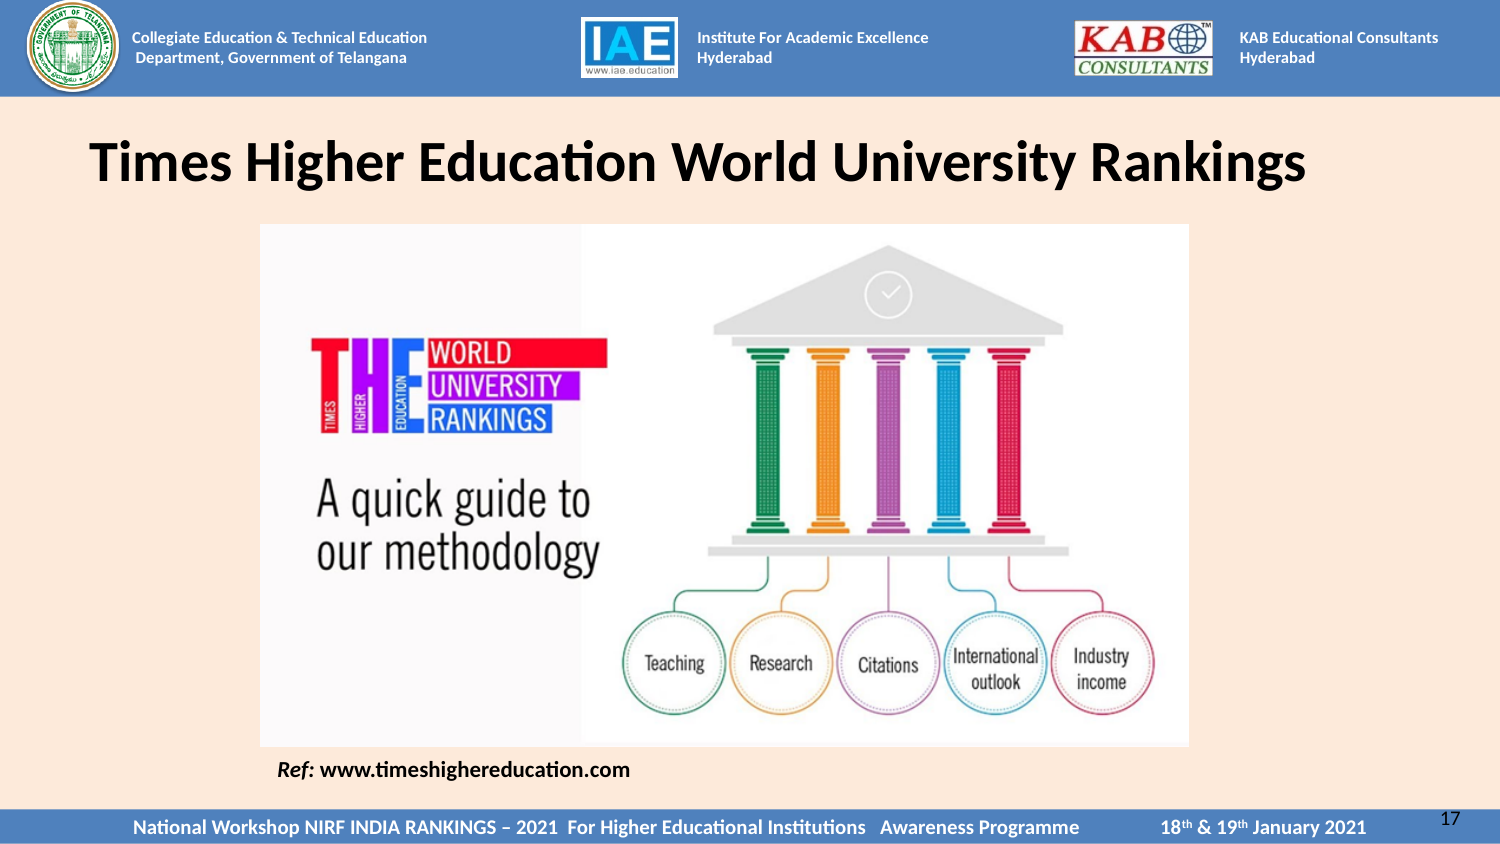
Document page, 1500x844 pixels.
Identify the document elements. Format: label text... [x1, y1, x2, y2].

picture [24, 0, 121, 96]
picture [1074, 20, 1213, 76]
title Times Higher Education World University Rankings [75, 115, 1425, 257]
picture [581, 17, 678, 78]
text_box Ref: www.timeshighereducation.com [262, 746, 1500, 825]
picture [259, 224, 1190, 748]
